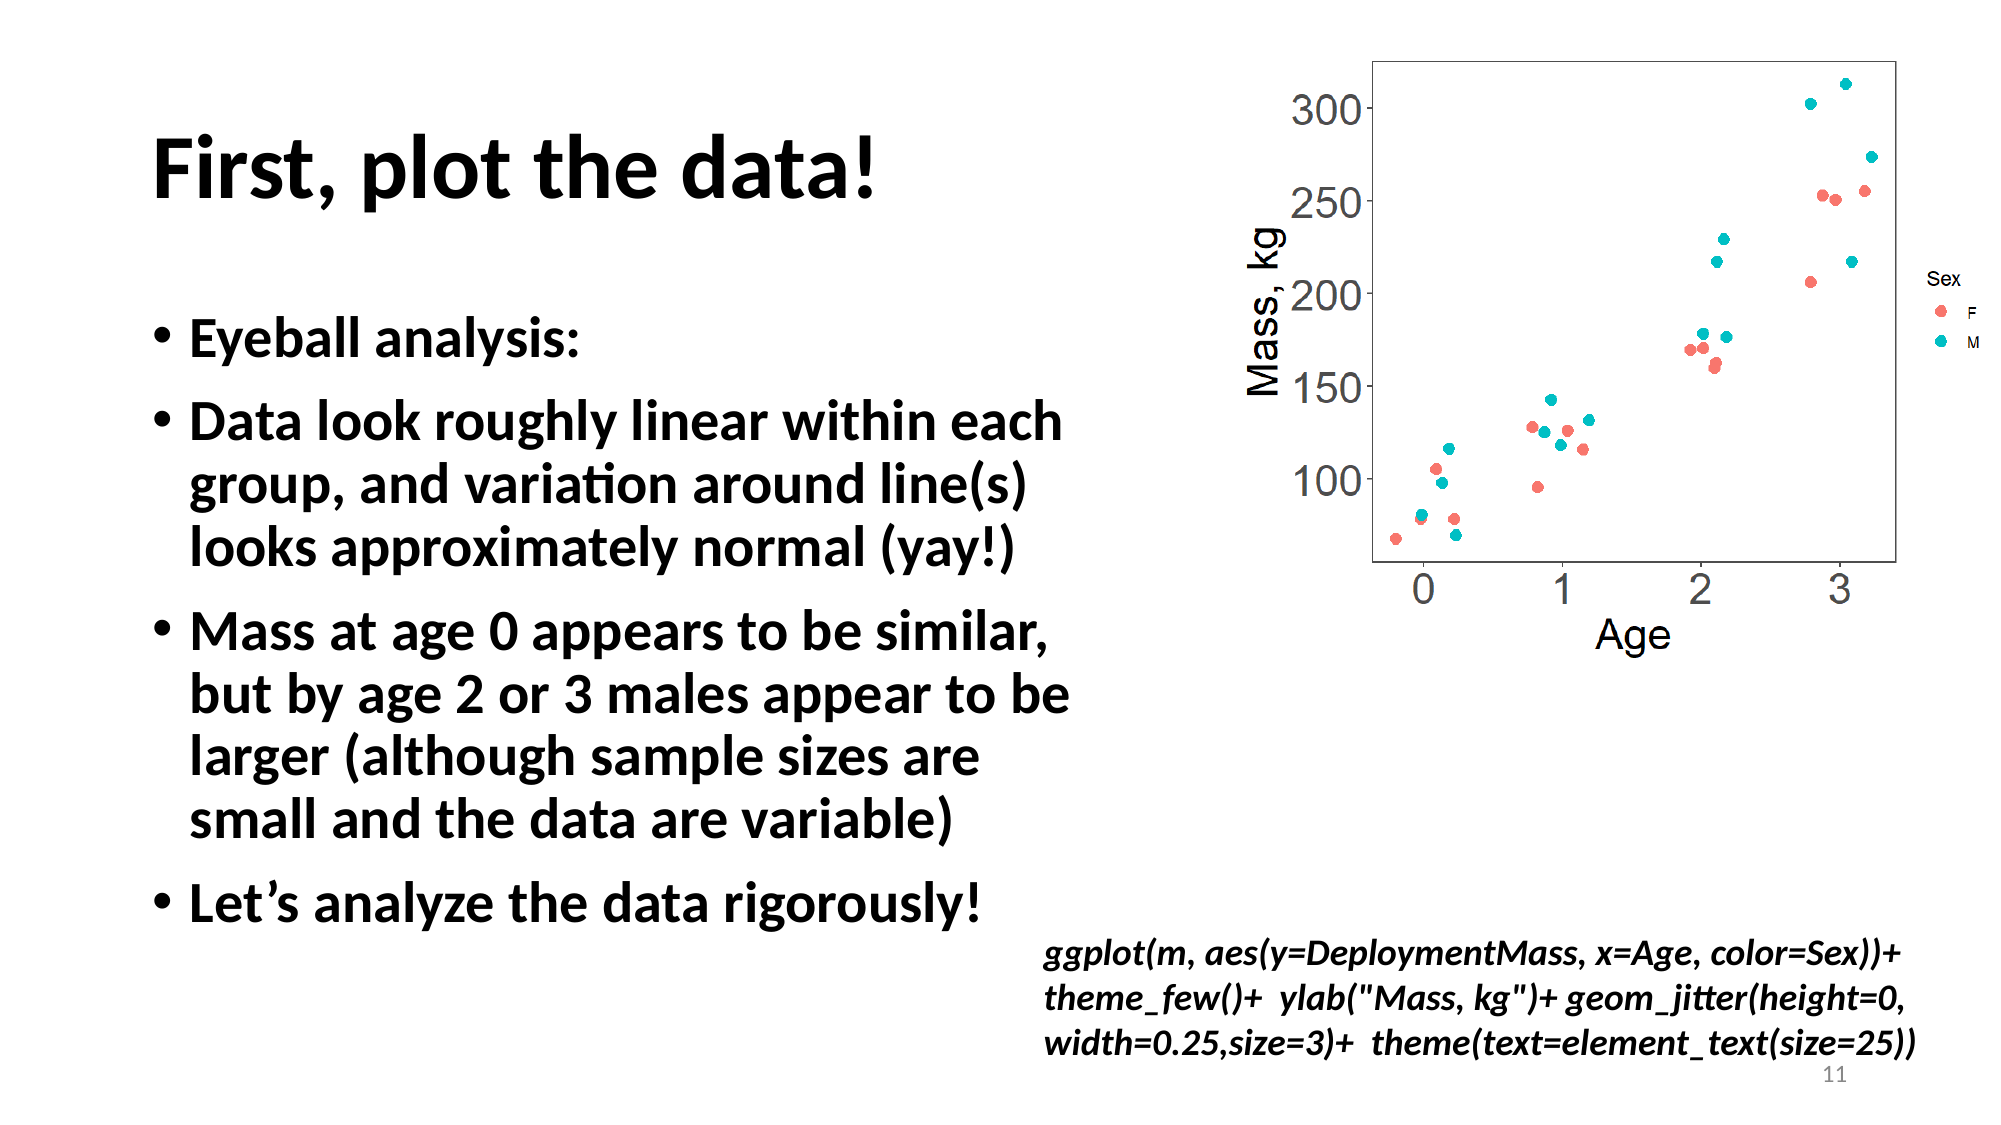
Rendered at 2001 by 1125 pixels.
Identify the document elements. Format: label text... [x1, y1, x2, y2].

list Eyeball analysis: Data look roughly linear within each group, and variation around line(s) looks approximately normal (yay!) Mass at age 0 appears to be similar, but by age 2 or 3 males appear to be larger (although sample sizes are small and the data are variable) Let’s analyze the data rigorously! [137, 299, 1106, 1014]
slide_number ‹#› [1412, 1042, 1863, 1103]
title First, plot the data! [137, 59, 1230, 278]
text_box ggplot(m, aes(y=DeploymentMass, x=Age, color=Sex))+ theme_few()+ ylab("Mass, kg")+ geom_jitter(height=0, width=0.25,size=3)+ theme(text=element_text(size=25)) [1028, 919, 1997, 1070]
picture [1235, 50, 2000, 668]
